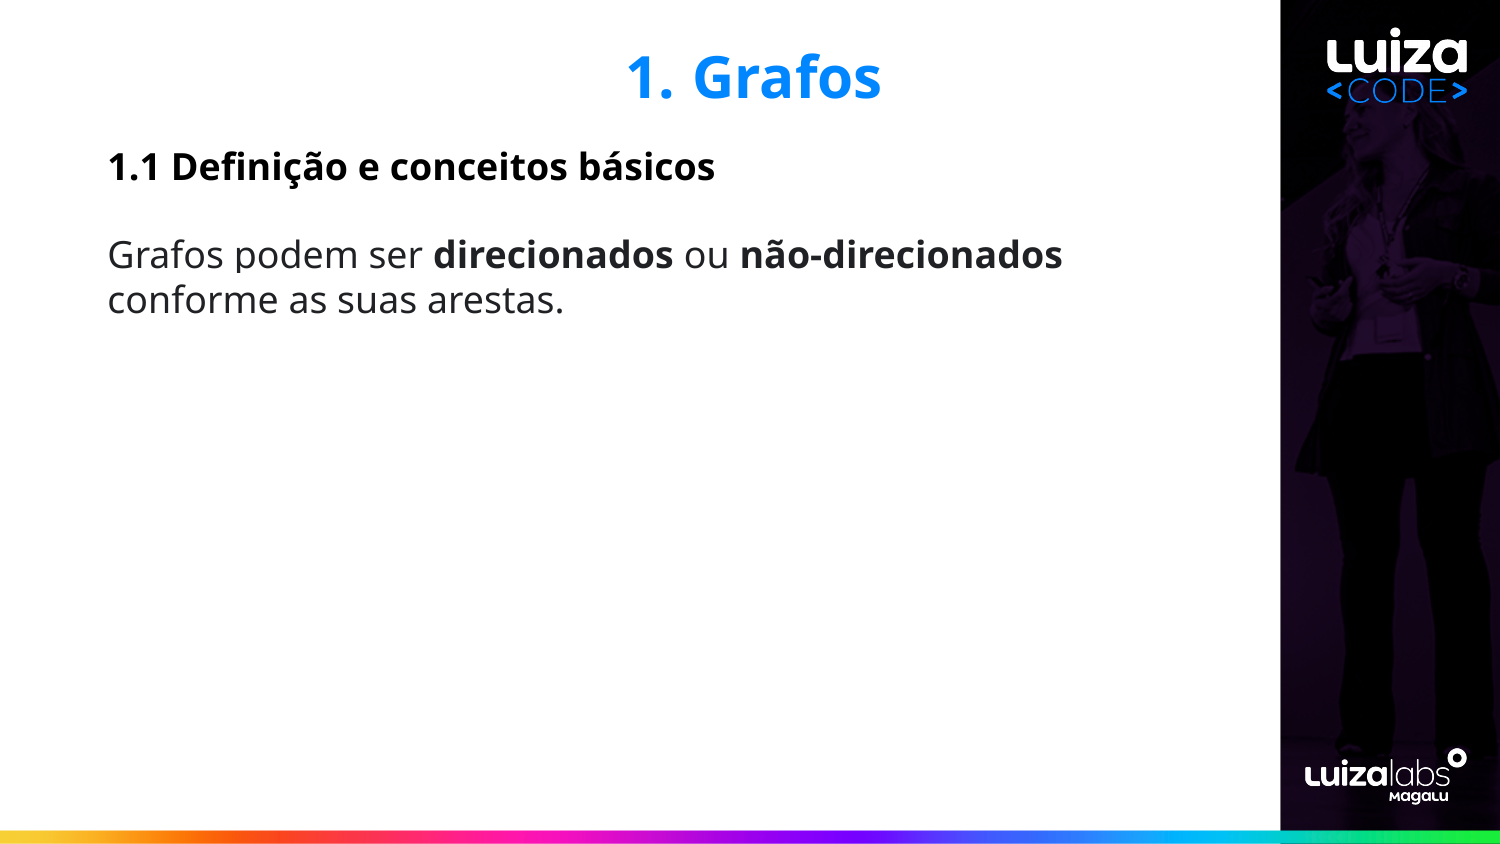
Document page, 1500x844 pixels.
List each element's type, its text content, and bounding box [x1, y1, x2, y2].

list Grafos [328, 14, 1172, 116]
picture [0, 830, 1156, 844]
picture [1233, 0, 1500, 844]
text_box 1.1 Definição e conceitos básicos Grafos podem ser direcionados ou não-direcionados conforme as suas arestas. [92, 128, 1219, 828]
